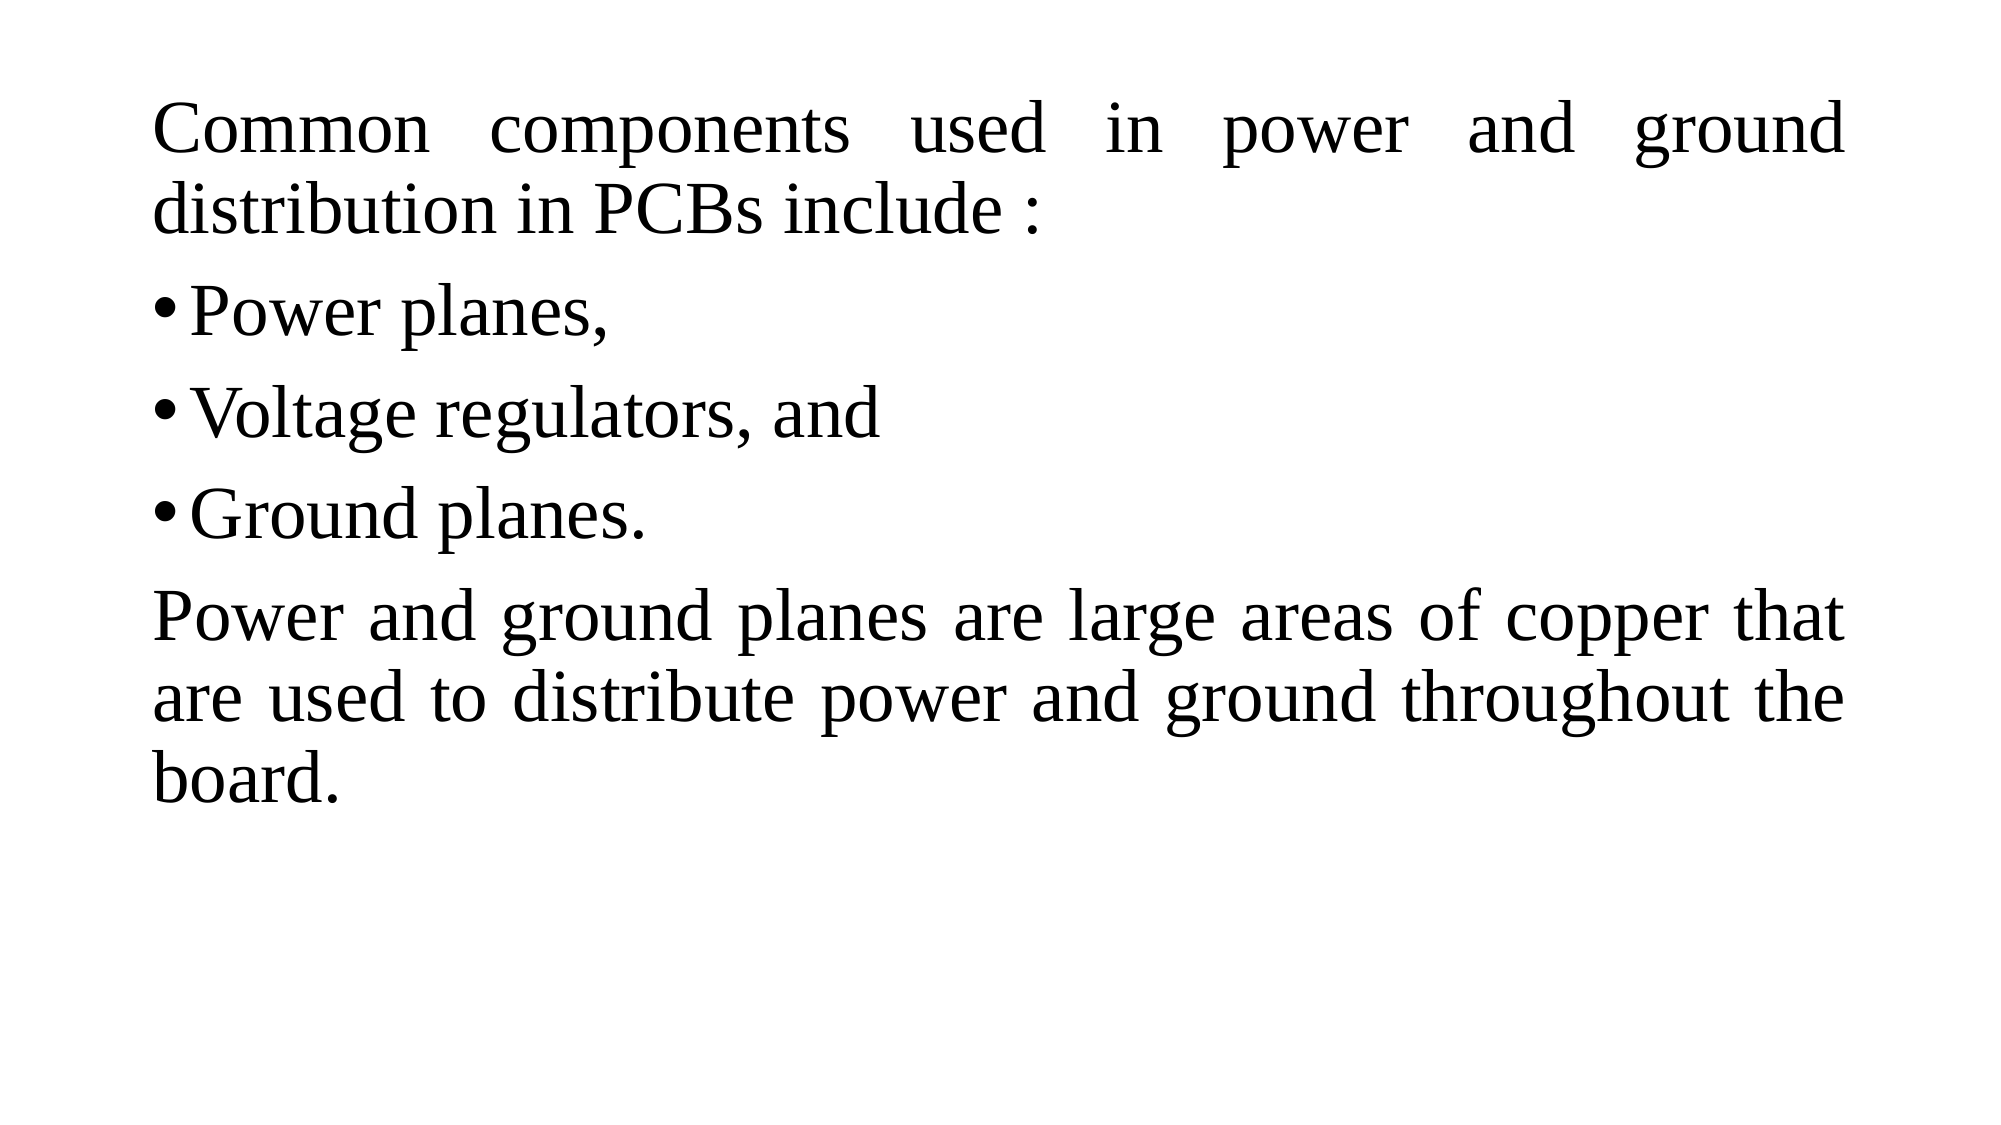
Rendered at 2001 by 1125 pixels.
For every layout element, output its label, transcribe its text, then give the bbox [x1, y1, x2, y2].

list Common components used in power and ground distribution in PCBs include : Power planes, Voltage regulators, and Ground planes. Power and ground planes are large areas of copper that are used to distribute power and ground throughout the board. [137, 80, 1863, 1014]
